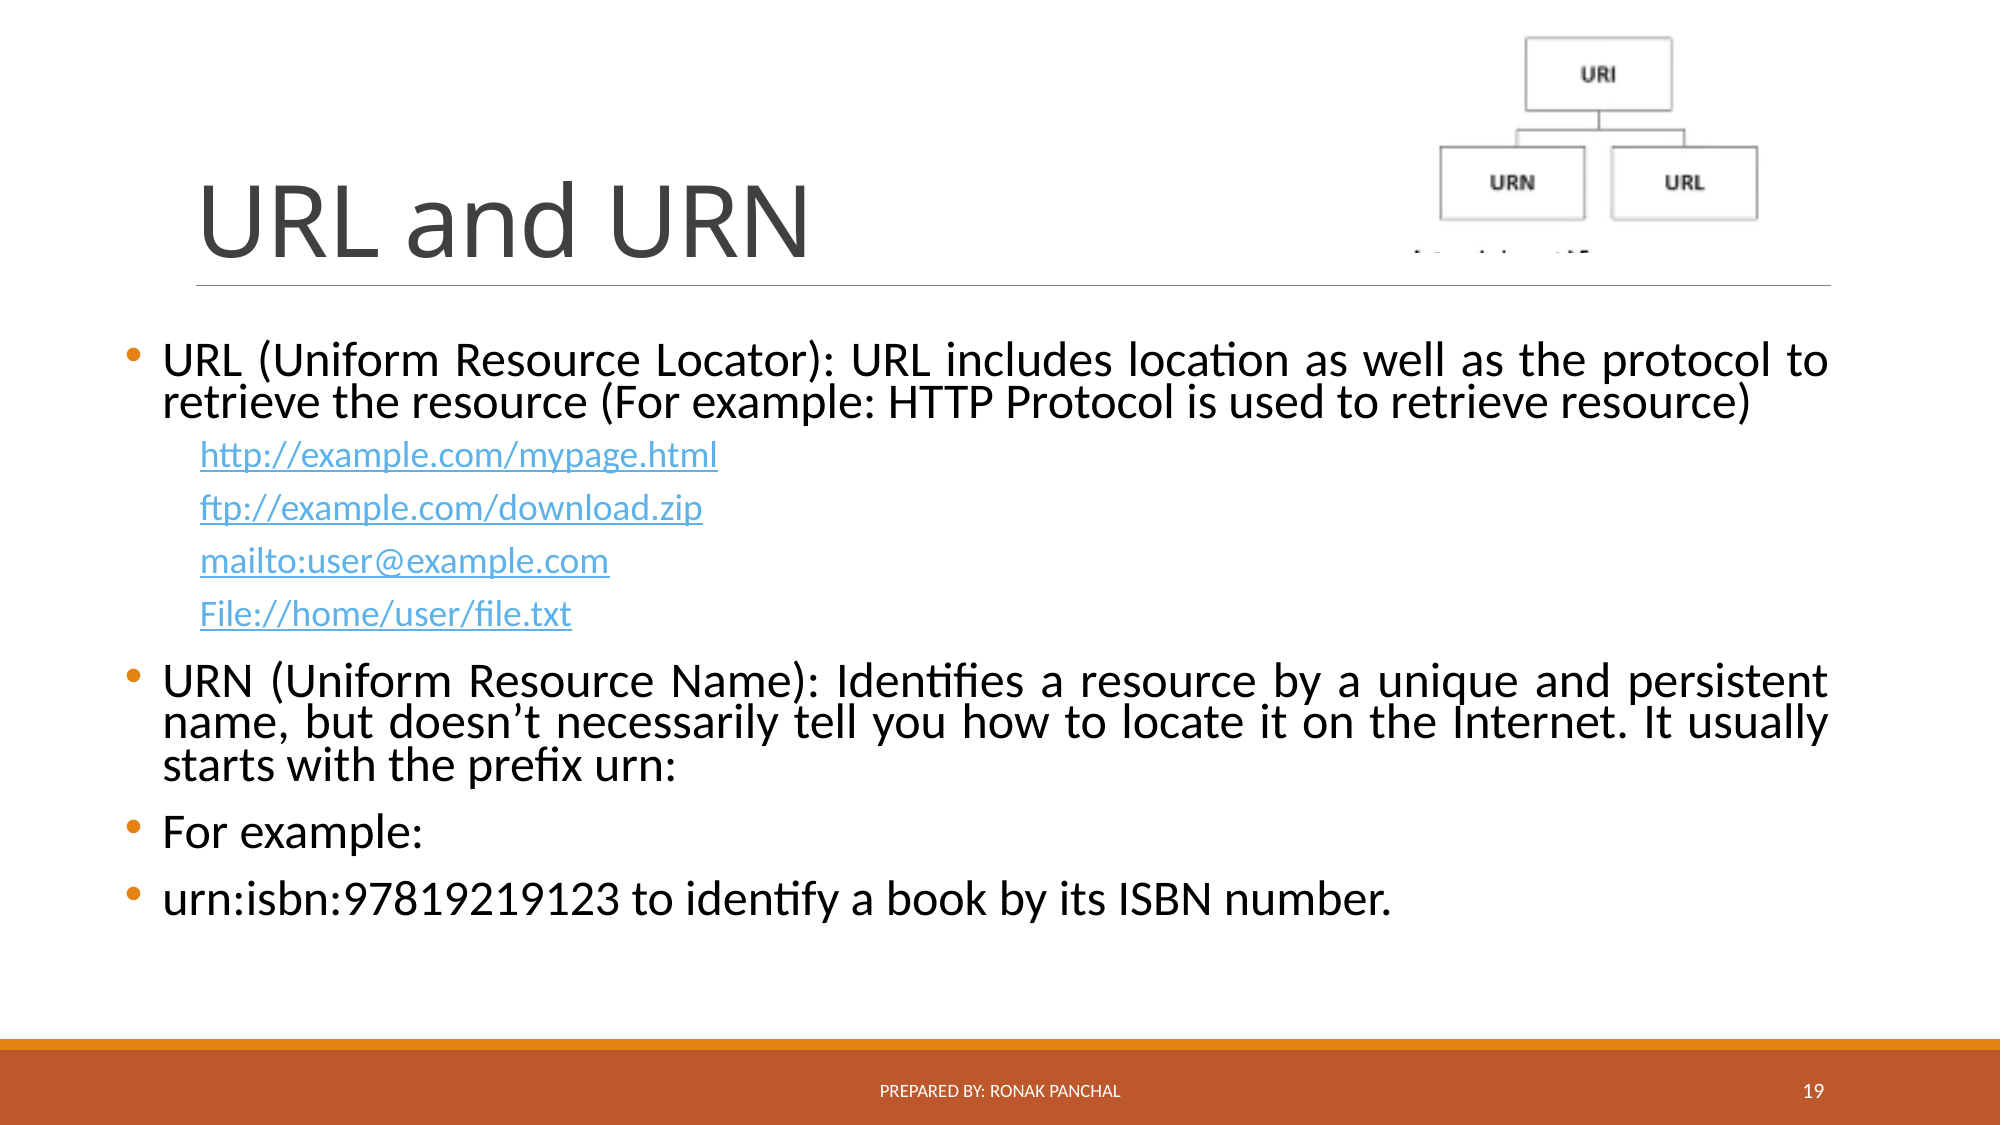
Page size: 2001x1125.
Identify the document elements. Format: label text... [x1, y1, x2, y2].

picture [1411, 20, 1783, 254]
list URL (Uniform Resource Locator): URL includes location as well as the protocol to retrieve the resource (For example: HTTP Protocol is used to retrieve resource) http://example.com/mypage.html ftp://example.com/download.zip mailto:user@example.com File://home/user/file.txt URN (Uniform Resource Name): Identifies a resource by a unique and persistent name, but doesn’t necessarily tell you how to locate it on the Internet. It usually starts with the prefix urn: For example: urn:isbn:97819219123 to identify a book by its ISBN number. [124, 335, 1830, 1028]
footer Prepared By: Ronak Panchal [604, 1059, 1396, 1120]
slide_number 19 [1624, 1059, 1840, 1120]
title URL and URN [180, 47, 1830, 285]
